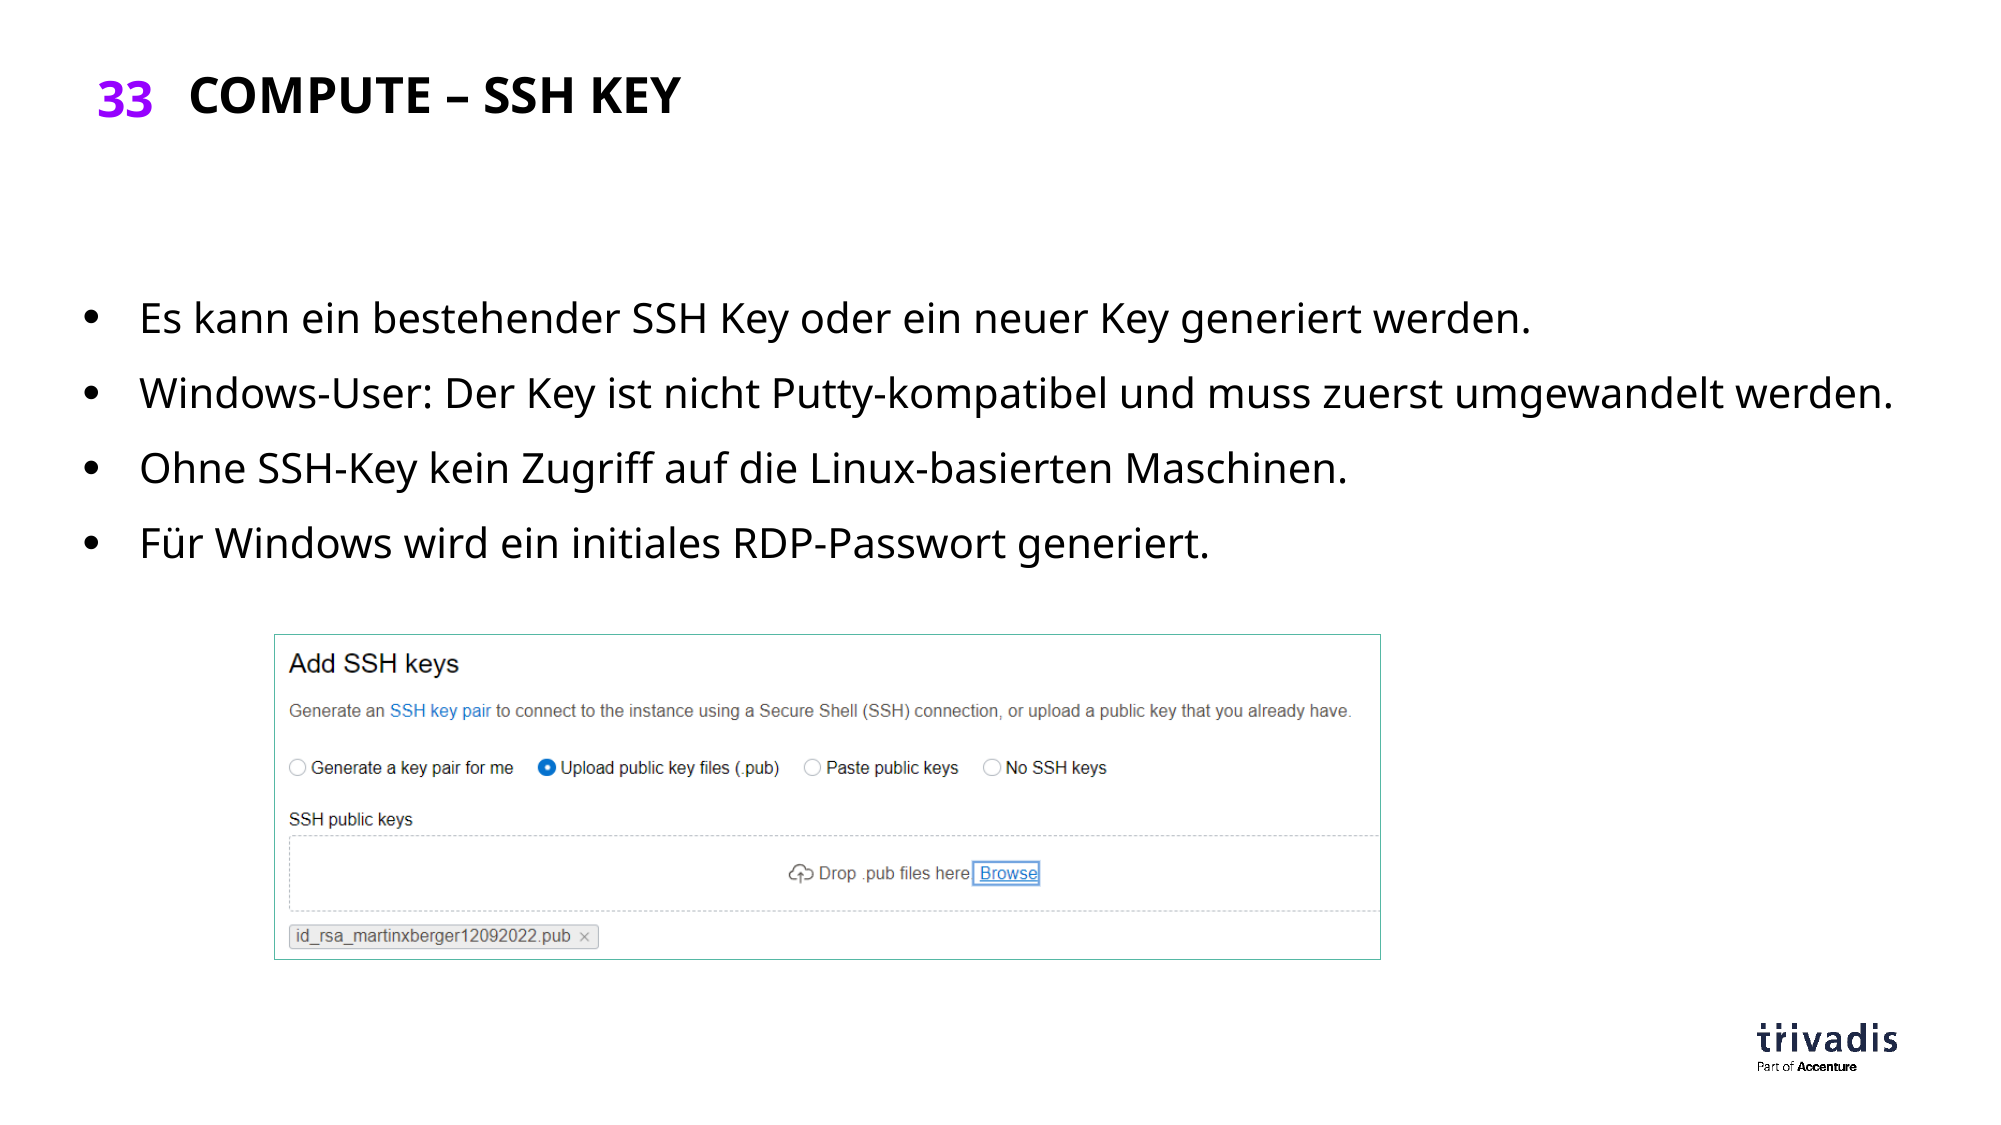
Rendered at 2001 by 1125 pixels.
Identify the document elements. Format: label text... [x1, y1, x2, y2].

title Compute – ssh key [170, 63, 1933, 136]
picture [273, 634, 1381, 960]
picture [1757, 1062, 1897, 1071]
list Es kann ein bestehender SSH Key oder ein neuer Key generiert werden. Windows-User: Der Key ist nicht Putty-kompatibel und muss zuerst umgewandelt werden. Ohne SSH-Key kein Zugriff auf die Linux-basierten Maschinen. Für Windows wird ein initiales RDP-Passwort generiert. [65, 284, 1933, 1062]
